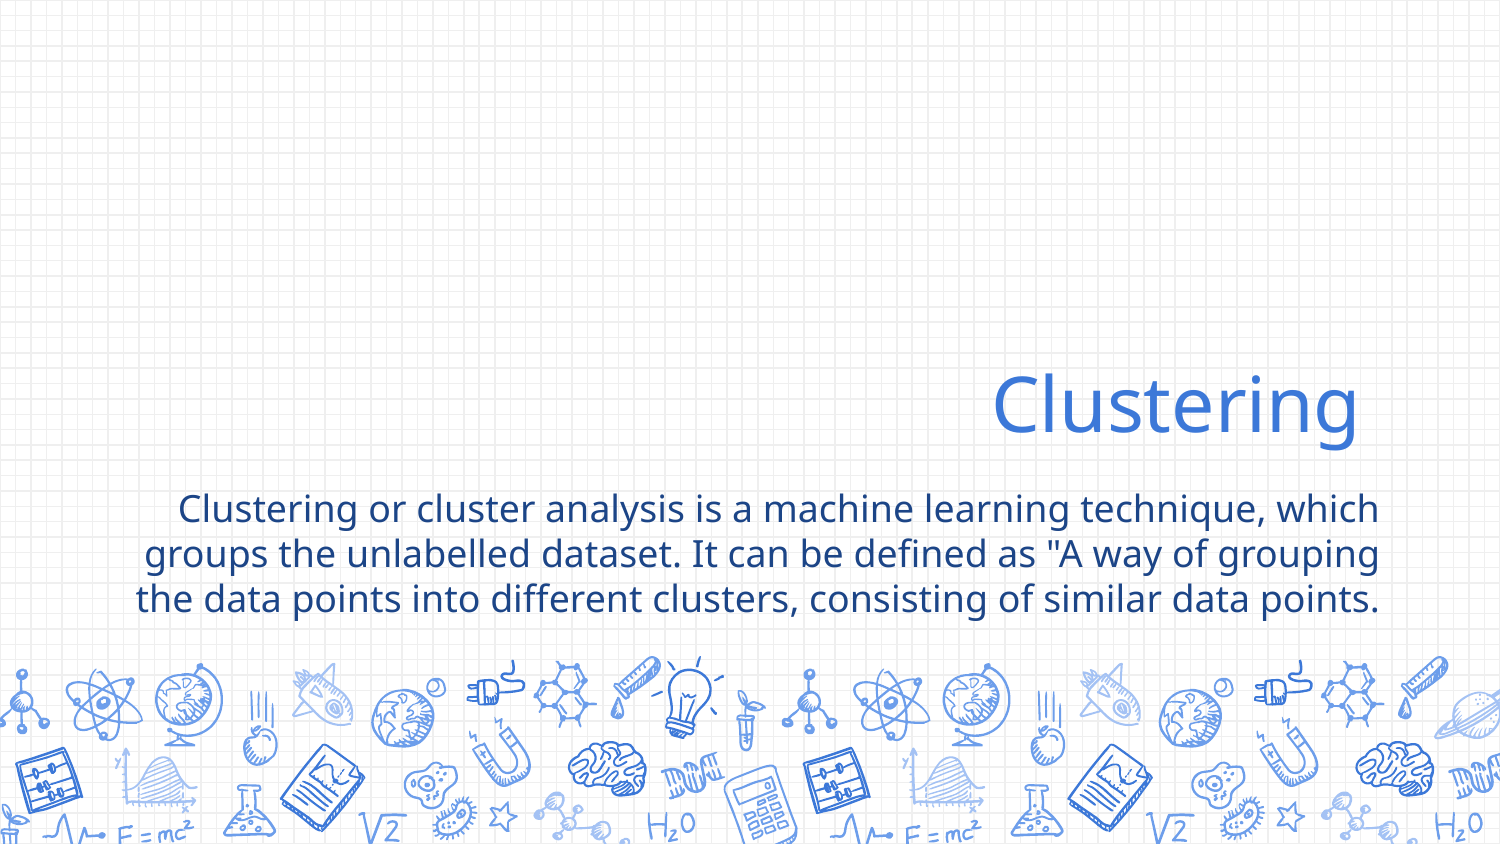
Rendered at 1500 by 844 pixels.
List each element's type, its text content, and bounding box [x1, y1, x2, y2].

subtitle Clustering or cluster analysis is a machine learning technique, which groups the unlabelled dataset. It can be defined as "A way of grouping the data points into different clusters, consisting of similar data points. [37, 469, 1397, 599]
title Clustering [526, 272, 1397, 463]
